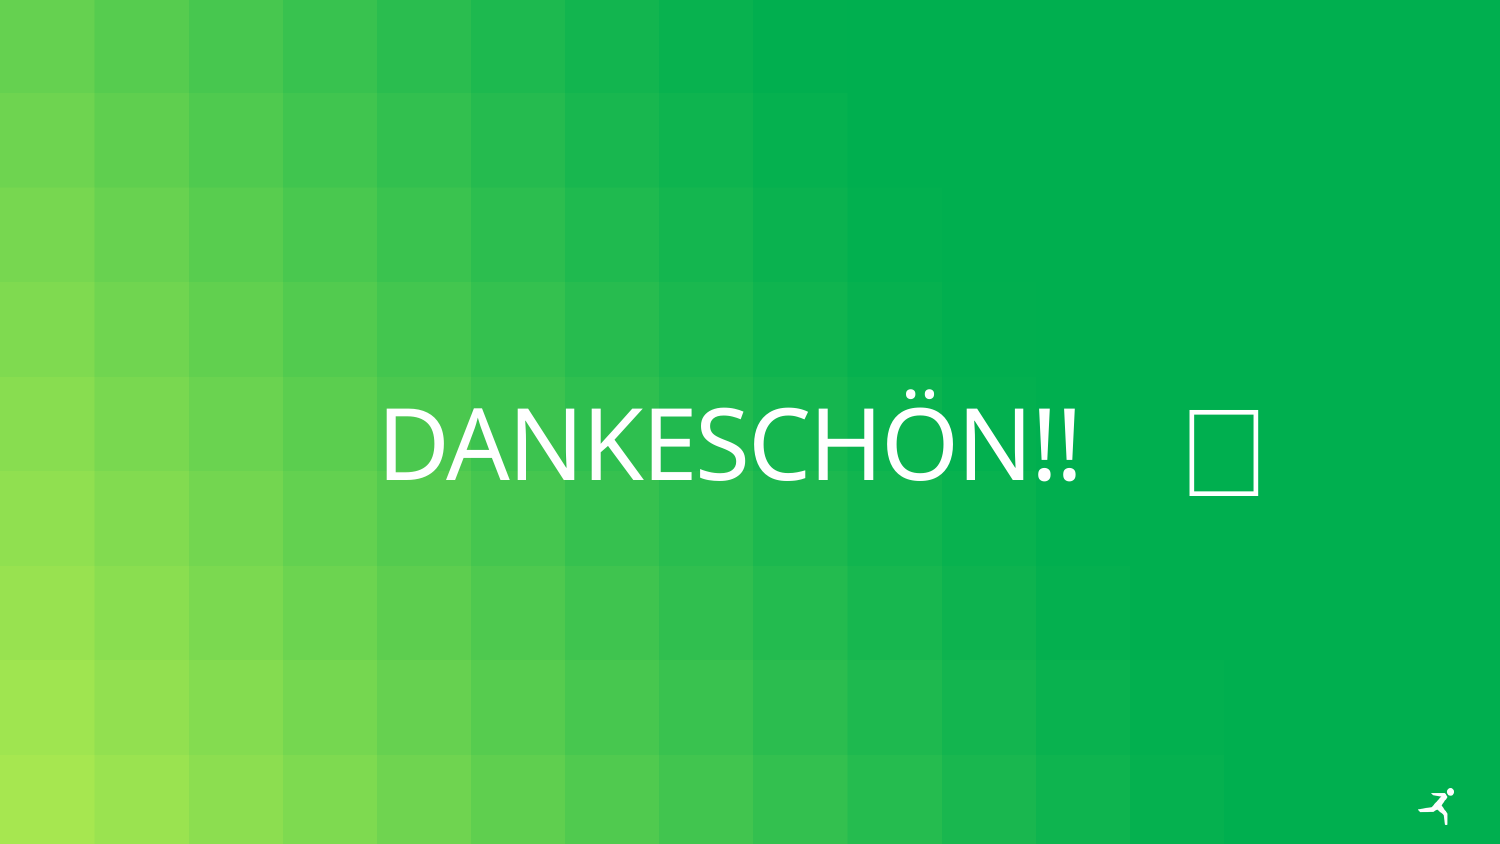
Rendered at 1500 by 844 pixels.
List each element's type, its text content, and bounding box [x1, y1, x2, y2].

text_box Dankeschön!! [115, 142, 1360, 500]
text_box 🍻 [1162, 364, 1300, 529]
picture [0, 0, 1500, 844]
